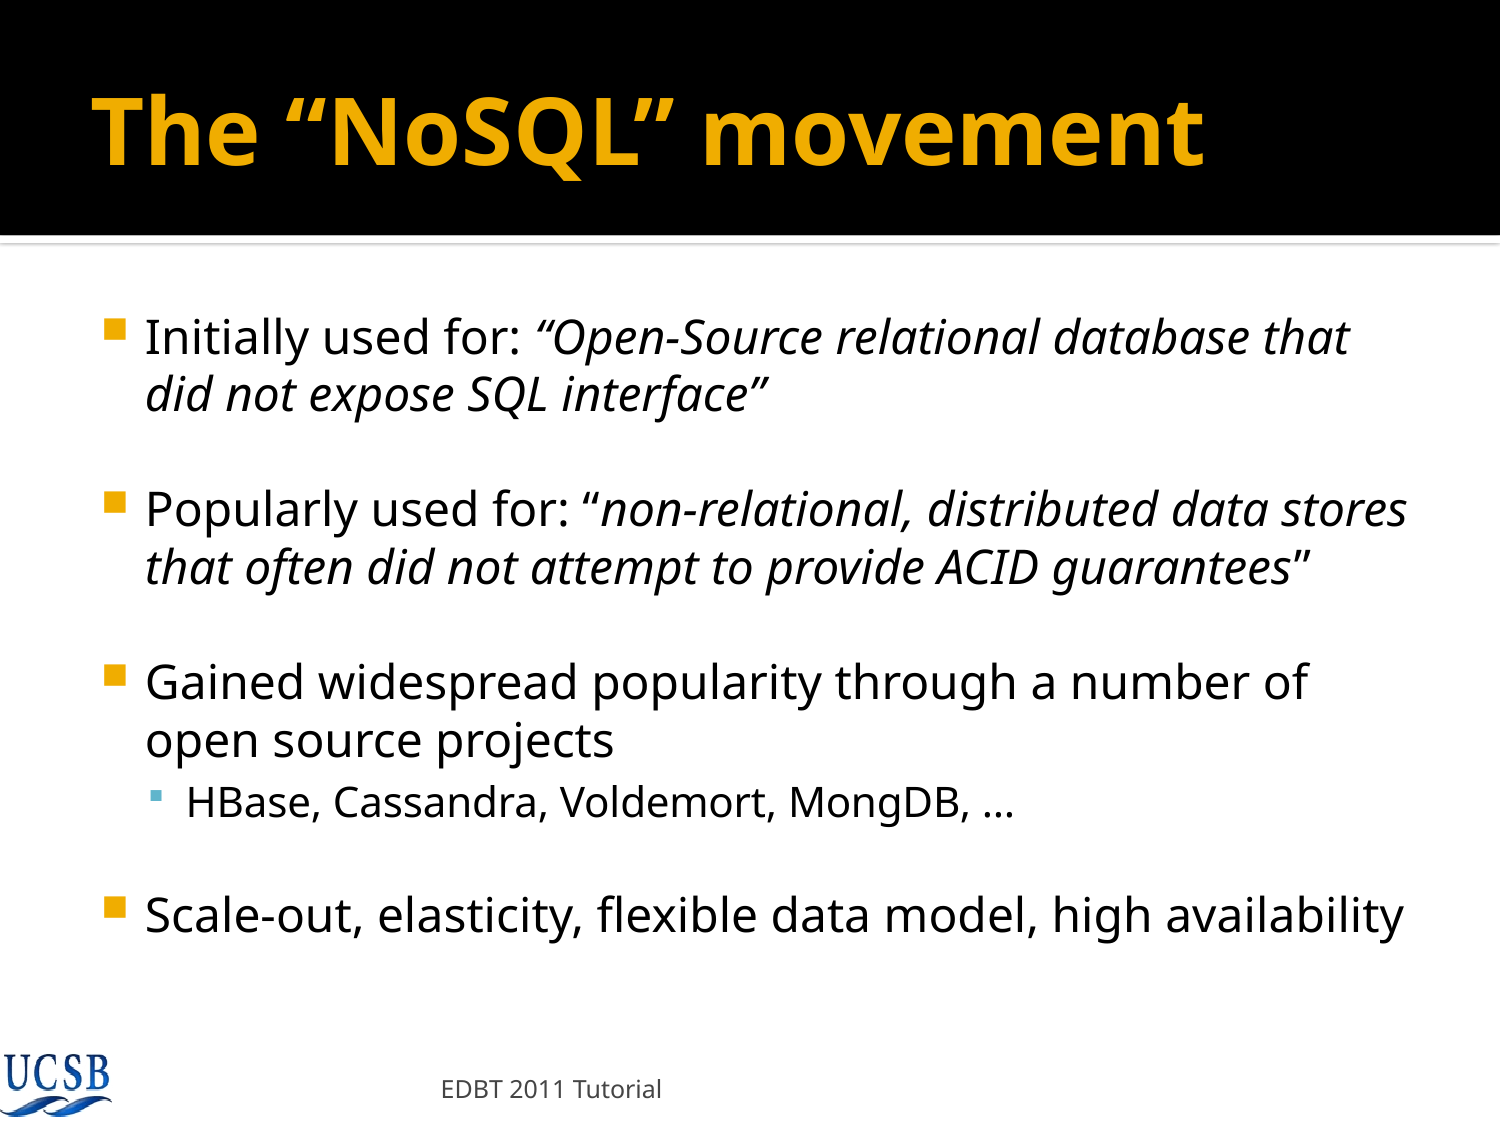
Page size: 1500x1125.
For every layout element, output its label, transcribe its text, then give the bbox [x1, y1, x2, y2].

title The “NoSQL” movement [75, 25, 1425, 231]
picture [0, 1053, 113, 1117]
list Initially used for: “Open-Source relational database that did not expose SQL interface” Popularly used for: “non-relational, distributed data stores that often did not attempt to provide ACID guarantees” Gained widespread popularity through a number of open source projects HBase, Cassandra, Voldemort, MongDB, … Scale-out, elasticity, flexible data model, high availability [75, 291, 1425, 1050]
footer EDBT 2011 Tutorial [433, 1062, 1337, 1108]
